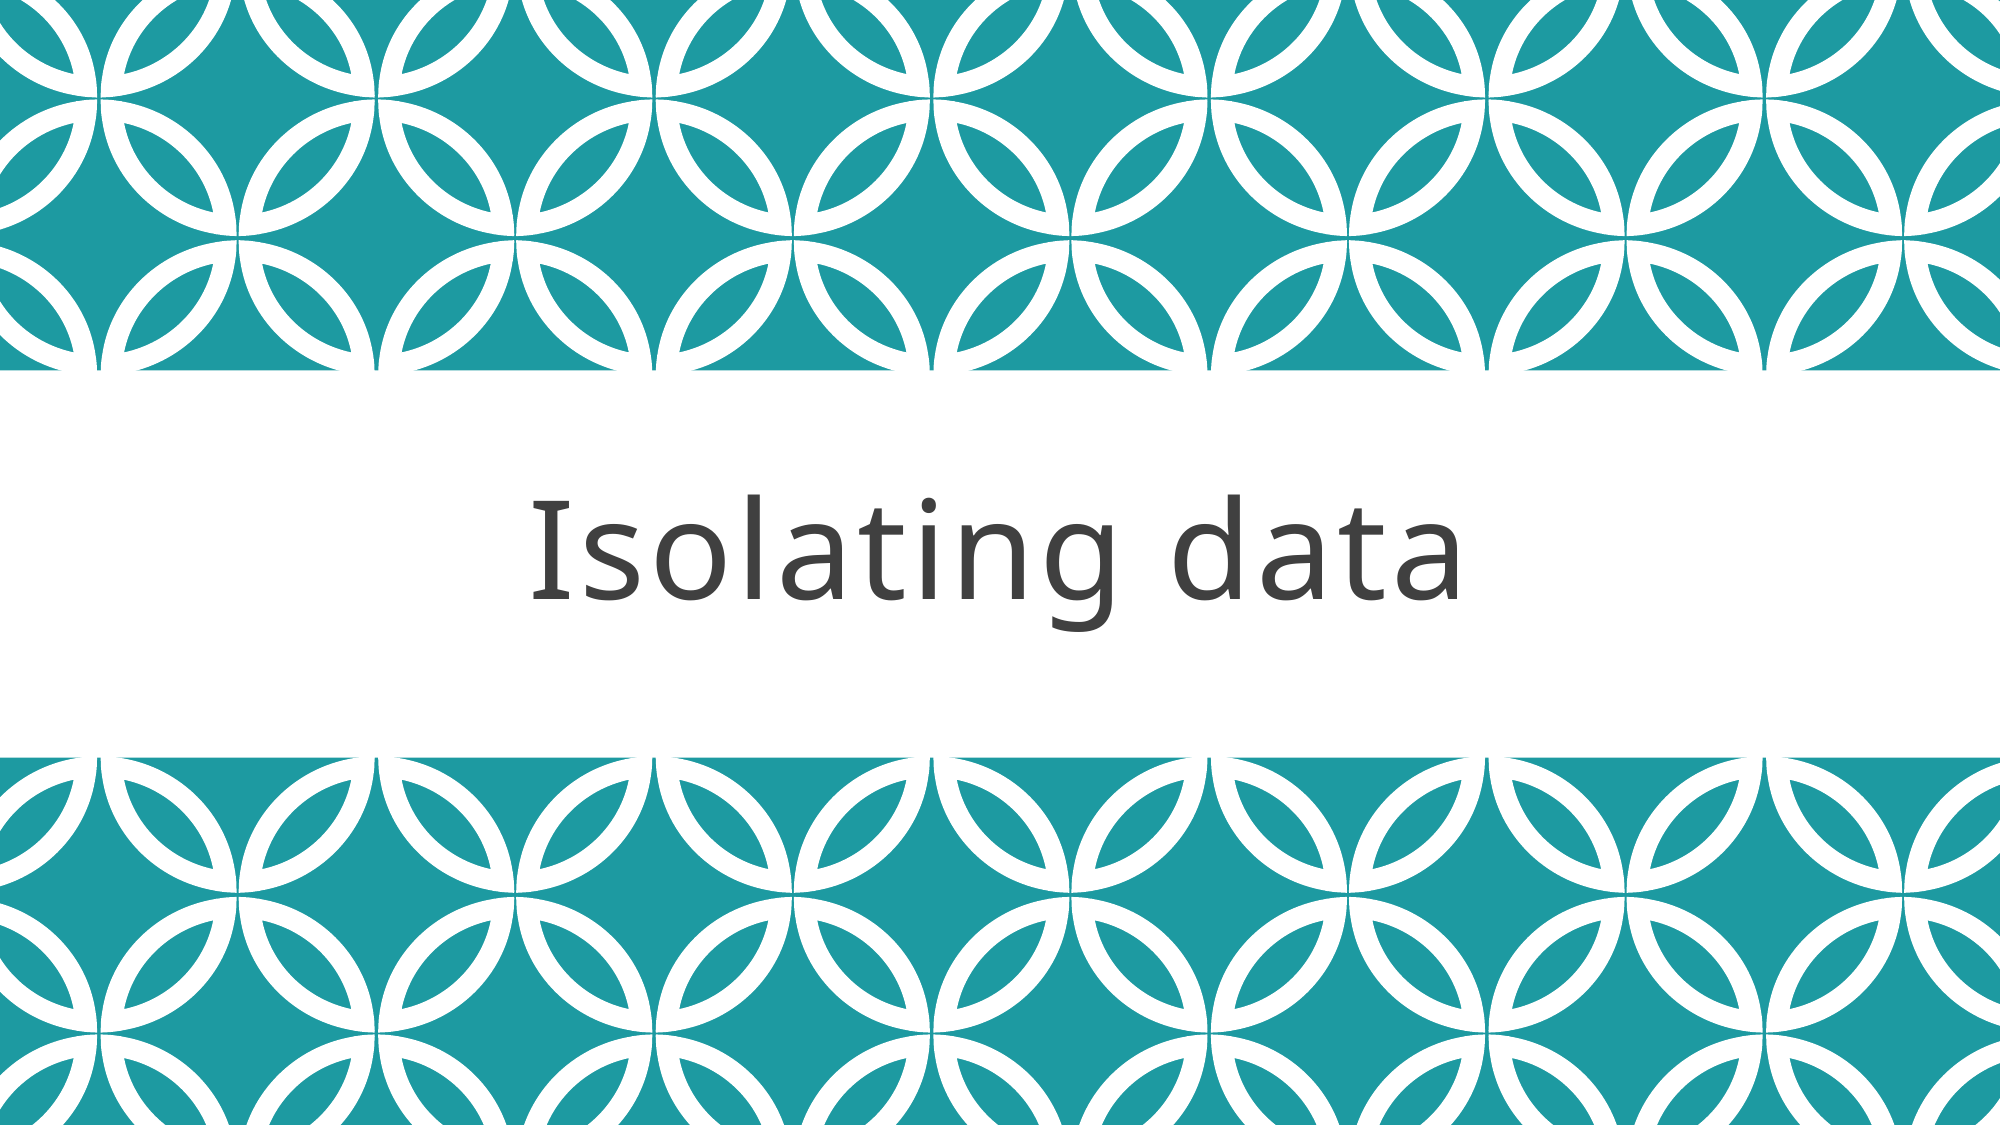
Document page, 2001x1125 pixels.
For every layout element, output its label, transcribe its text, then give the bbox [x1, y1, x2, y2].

title Isolating data [82, 440, 1918, 681]
